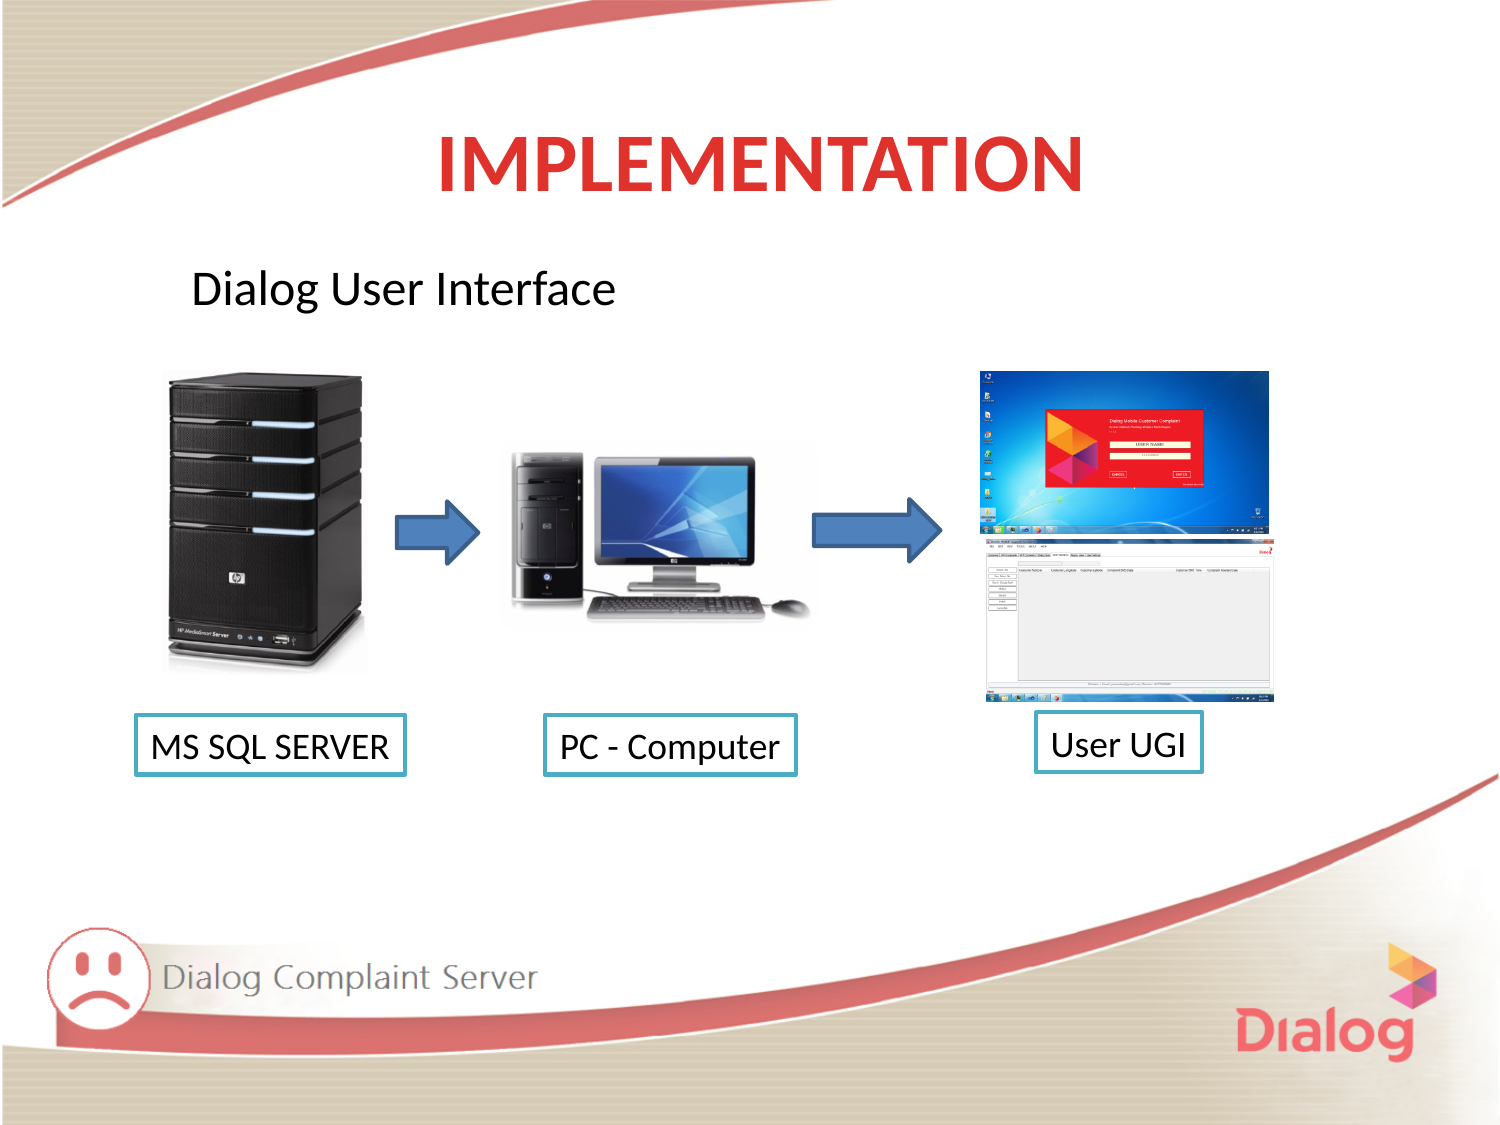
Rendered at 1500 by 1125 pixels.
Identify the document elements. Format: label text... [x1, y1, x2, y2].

text_box [826, 497, 943, 564]
picture [985, 539, 1274, 702]
text_box IMPLEMENTATION [123, 87, 1399, 329]
text_box PC - Computer [543, 713, 798, 777]
text_box Dialog User Interface [101, 248, 1240, 324]
text_box [394, 499, 481, 566]
text_box User UGI [1034, 710, 1204, 774]
picture [496, 437, 822, 632]
picture [980, 371, 1269, 534]
picture [162, 369, 368, 679]
text_box MS SQL SERVER [134, 713, 407, 777]
